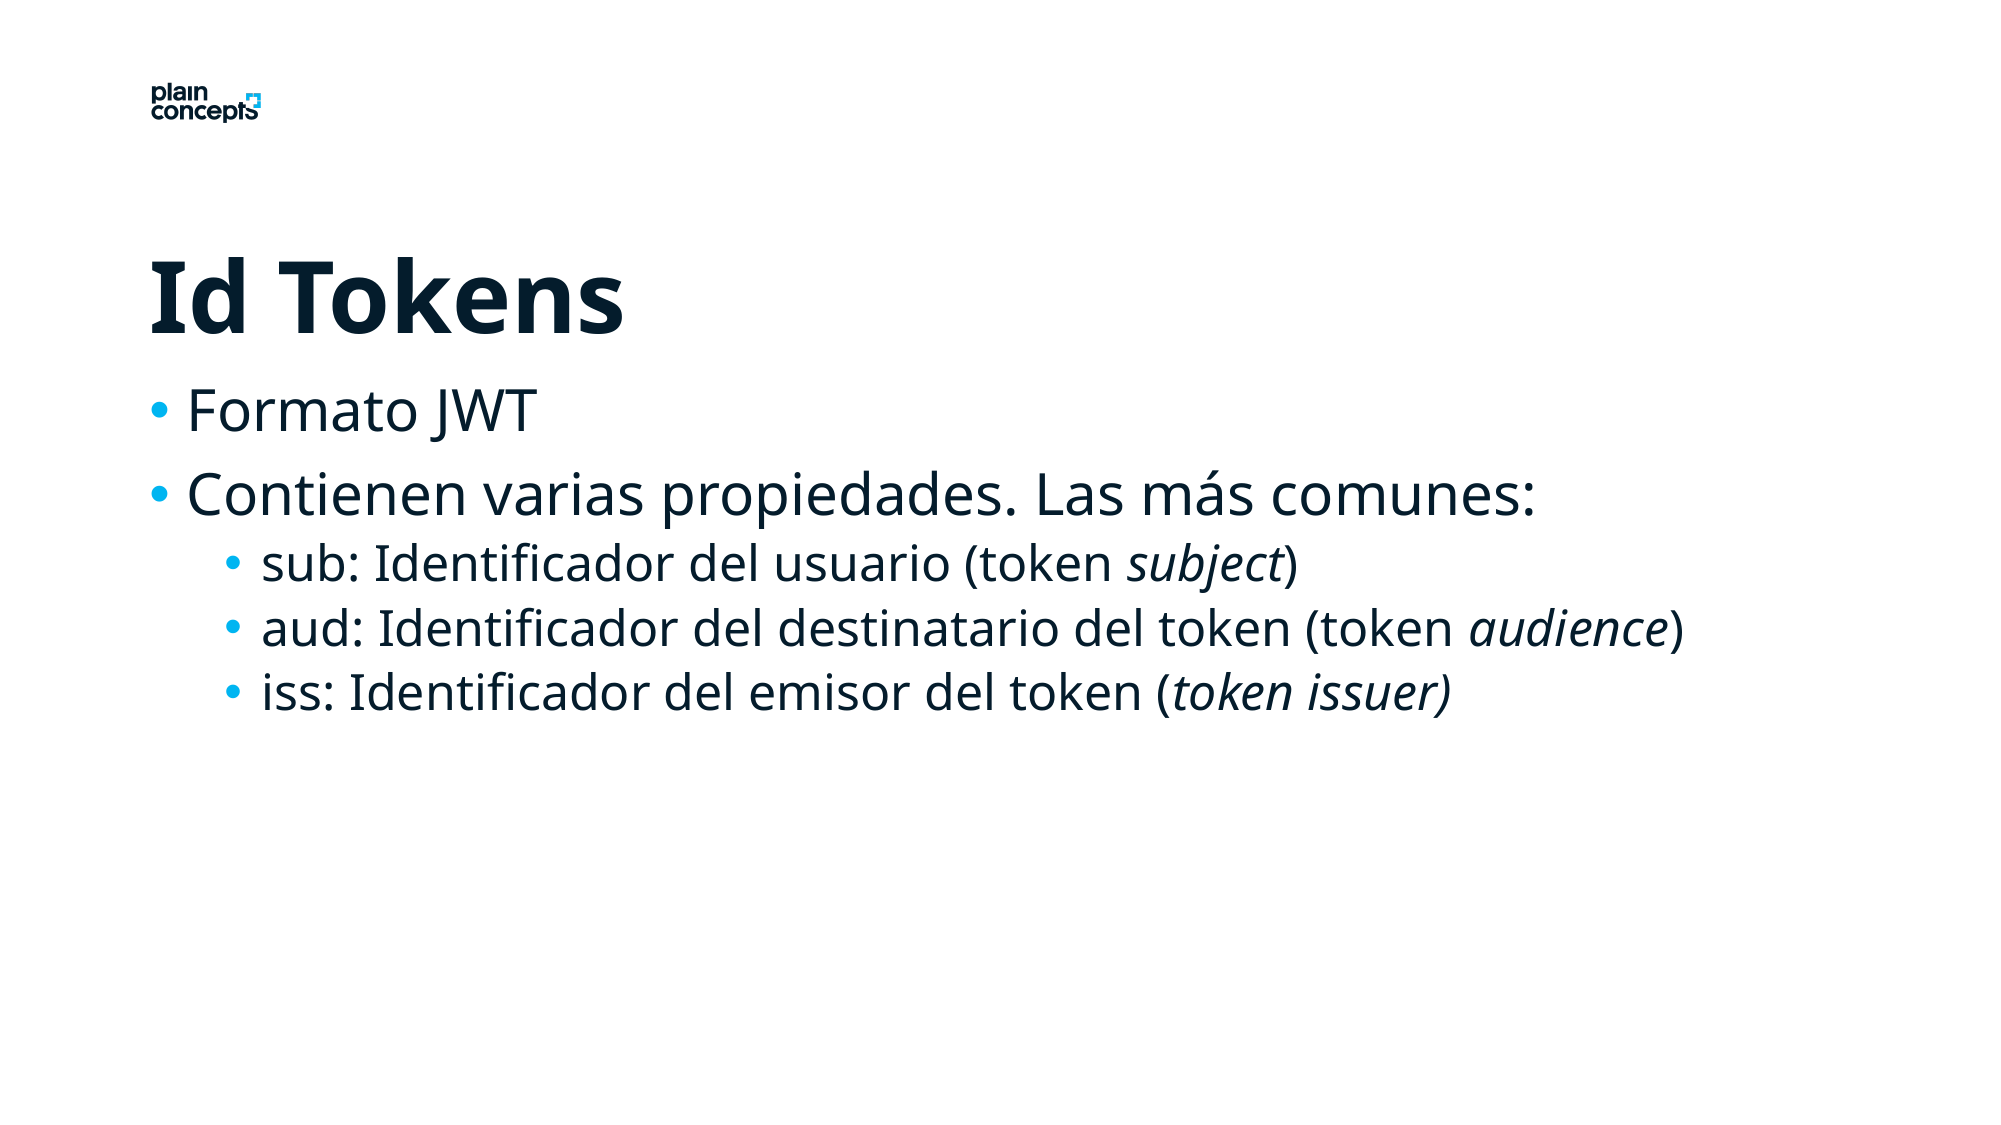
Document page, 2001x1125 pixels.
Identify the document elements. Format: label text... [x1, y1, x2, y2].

list Formato JWT Contienen varias propiedades. Las más comunes: sub: Identificador del usuario (token subject) aud: Identificador del destinatario del token (token audience) iss: Identificador del emisor del token (token issuer) [149, 381, 1888, 1041]
list Id Tokens [149, 247, 1888, 354]
picture [124, 58, 288, 147]
